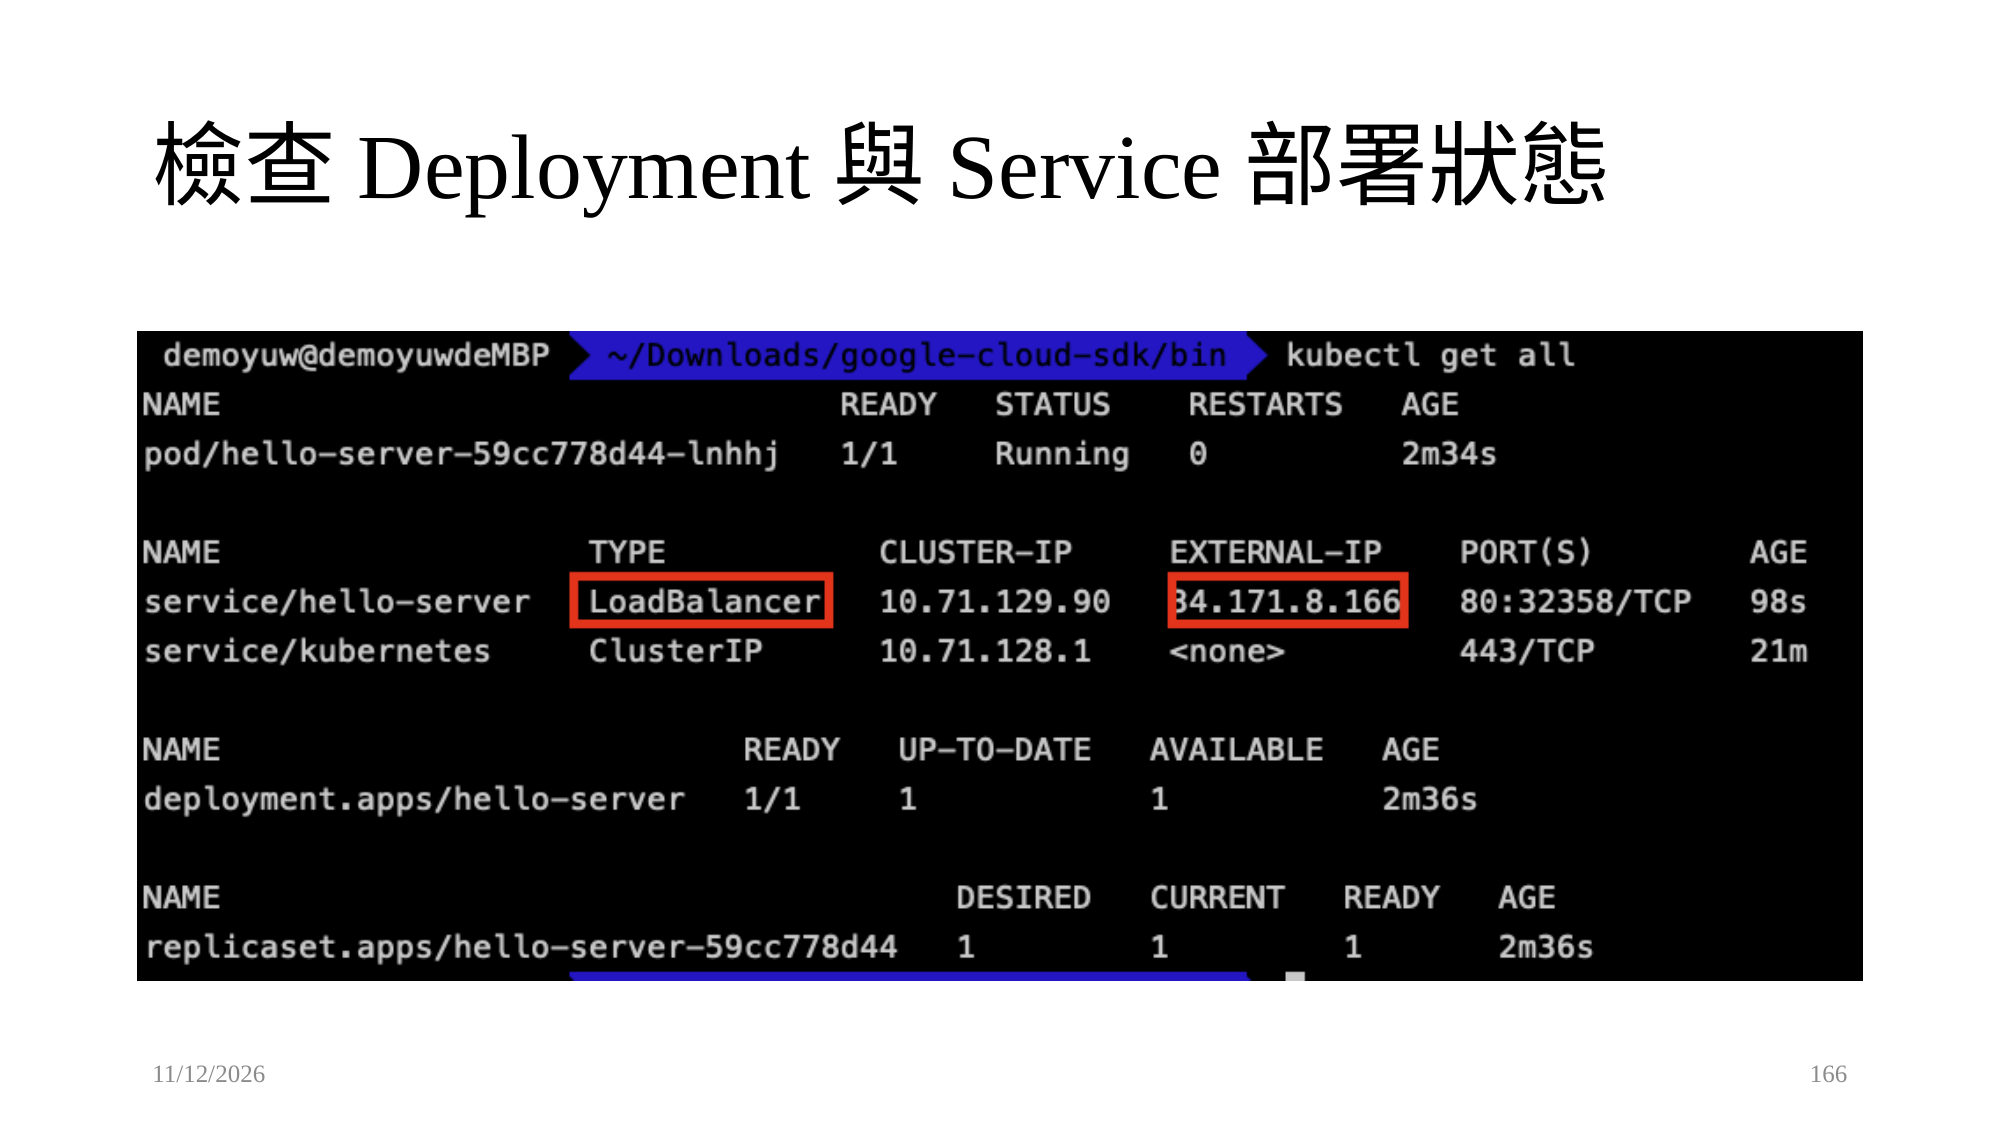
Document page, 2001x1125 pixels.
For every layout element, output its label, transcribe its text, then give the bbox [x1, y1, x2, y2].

title 檢查Deployment與Service部署狀態 [137, 59, 1863, 278]
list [137, 331, 1863, 981]
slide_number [137, 1042, 588, 1103]
slide_number 166 [1412, 1042, 1863, 1103]
